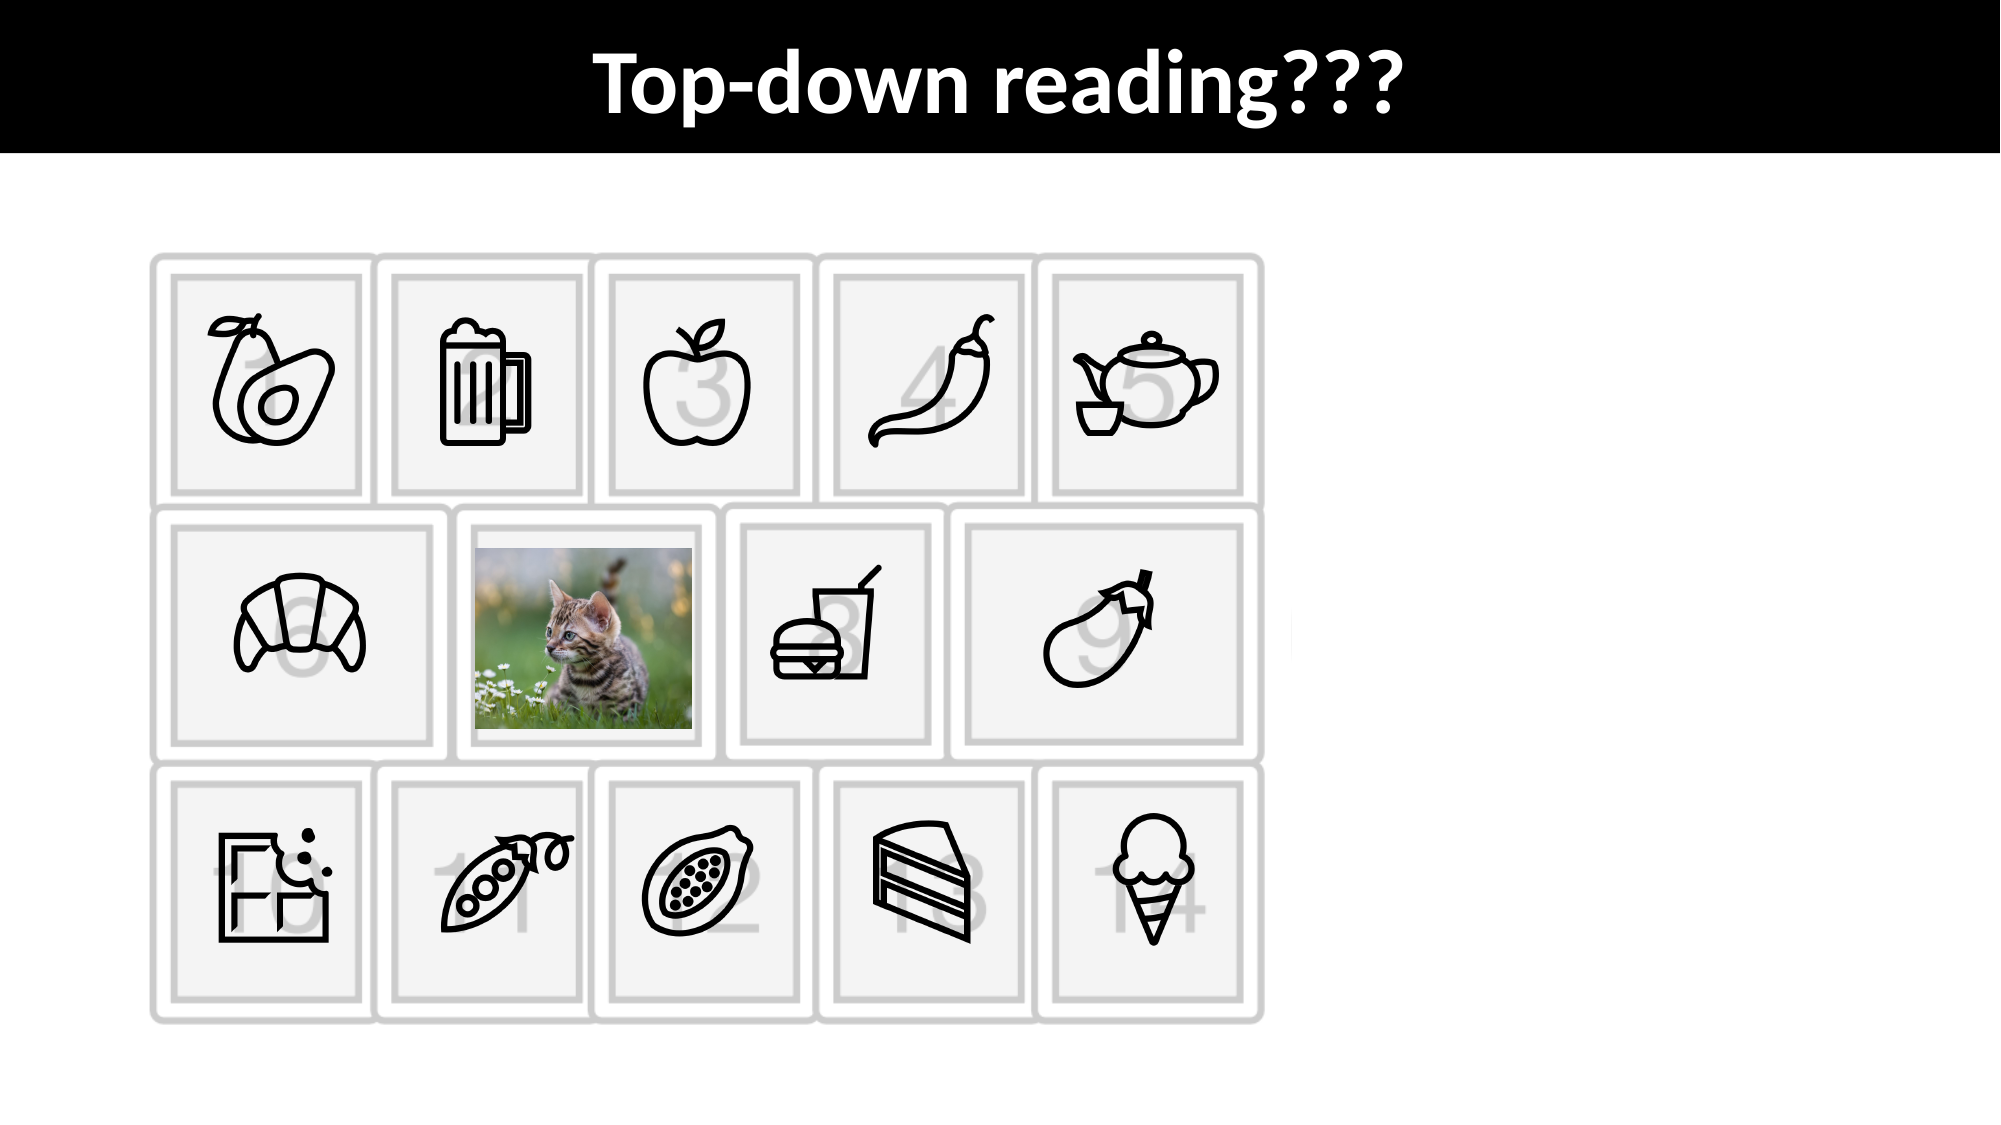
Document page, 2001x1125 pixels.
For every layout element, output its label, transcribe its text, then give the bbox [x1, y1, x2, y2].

picture [224, 548, 375, 699]
picture [198, 812, 349, 964]
picture [1078, 805, 1229, 956]
picture [621, 306, 772, 457]
picture [1071, 307, 1222, 458]
picture [198, 306, 349, 457]
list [102, 169, 1292, 1078]
picture [846, 806, 997, 957]
picture [854, 306, 1006, 457]
picture [474, 547, 693, 729]
picture [750, 548, 902, 699]
picture [433, 805, 584, 956]
picture [1020, 554, 1172, 706]
picture [409, 306, 561, 457]
picture [621, 805, 772, 956]
title Top-down reading??? [0, 0, 2000, 154]
